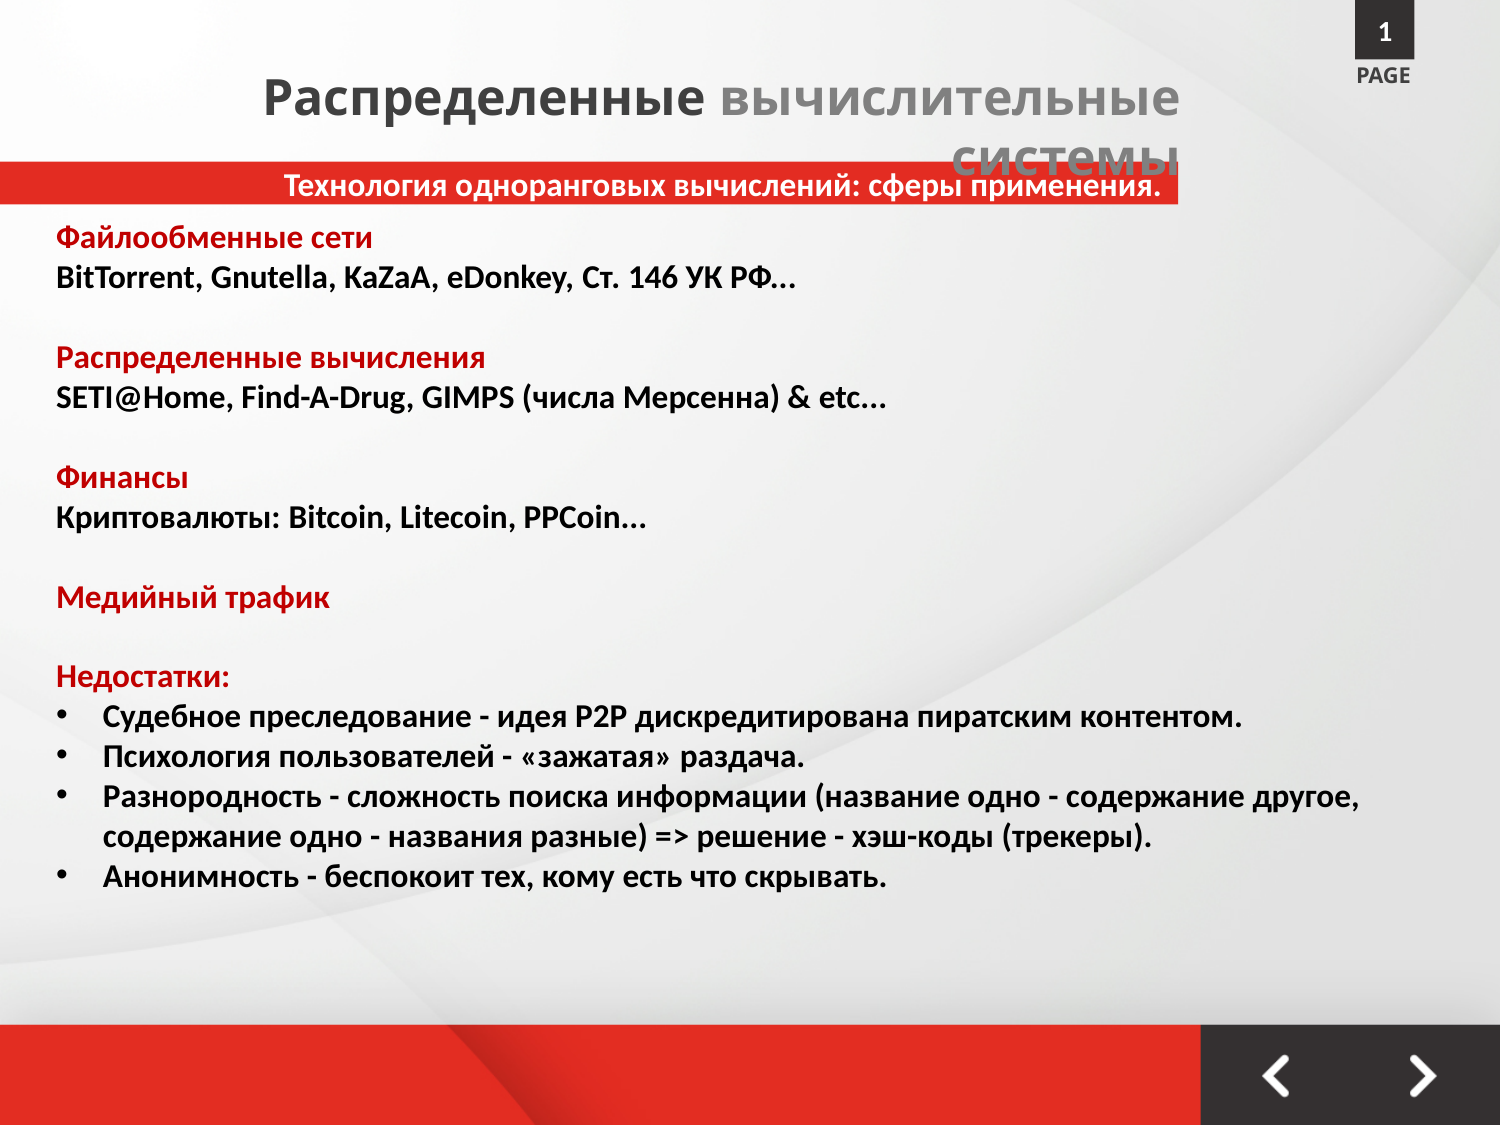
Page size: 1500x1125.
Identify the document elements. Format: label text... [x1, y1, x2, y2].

picture [0, 0, 1500, 1125]
text_box 1 [1353, 0, 1417, 61]
text_box PAGE [1341, 54, 1426, 96]
text_box Файлообменные сети BitTorrent, Gnutella, KaZaA, eDonkey, Ст. 146 УК РФ... Распределенные вычисления SETI@Home, Find-A-Drug, GIMPS (числа Мерсенна) & etc... Финансы Криптовалюты: Bitcoin, Litecoin, PPCoin... Медийный трафик Недостатки: Судебное преследование - идея P2P дискредитирована пиратским контентом. Психология пользователей - «зажатая» раздача. Разнородность - сложность поиска информации (название одно - содержание другое, содержание одно - названия разные) => решение - хэш-коды (трекеры). Анонимность - беспокоит тех, кому есть что скрывать. [41, 208, 1474, 942]
subtitle Технология одноранговых вычислений: сферы применения. [0, 161, 1179, 205]
text_box Распределенные вычислительные системы [22, 57, 1196, 193]
